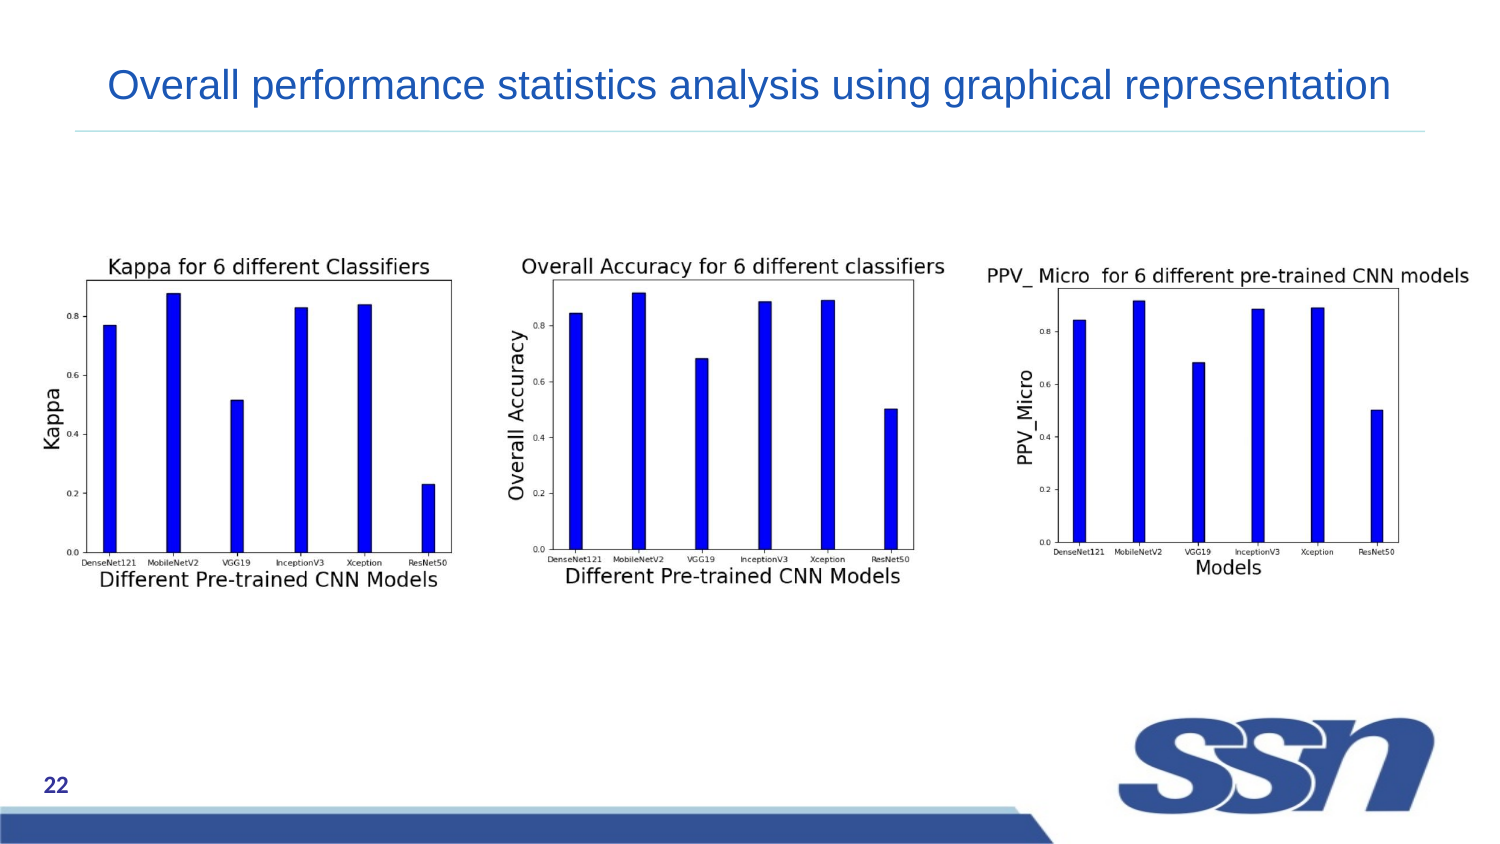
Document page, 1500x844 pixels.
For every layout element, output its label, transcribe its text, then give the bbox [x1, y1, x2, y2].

picture [979, 260, 1474, 583]
title Overall performance statistics analysis using graphical representation [75, 33, 1425, 132]
picture [0, 685, 1500, 844]
picture [489, 250, 958, 594]
picture [31, 250, 467, 594]
